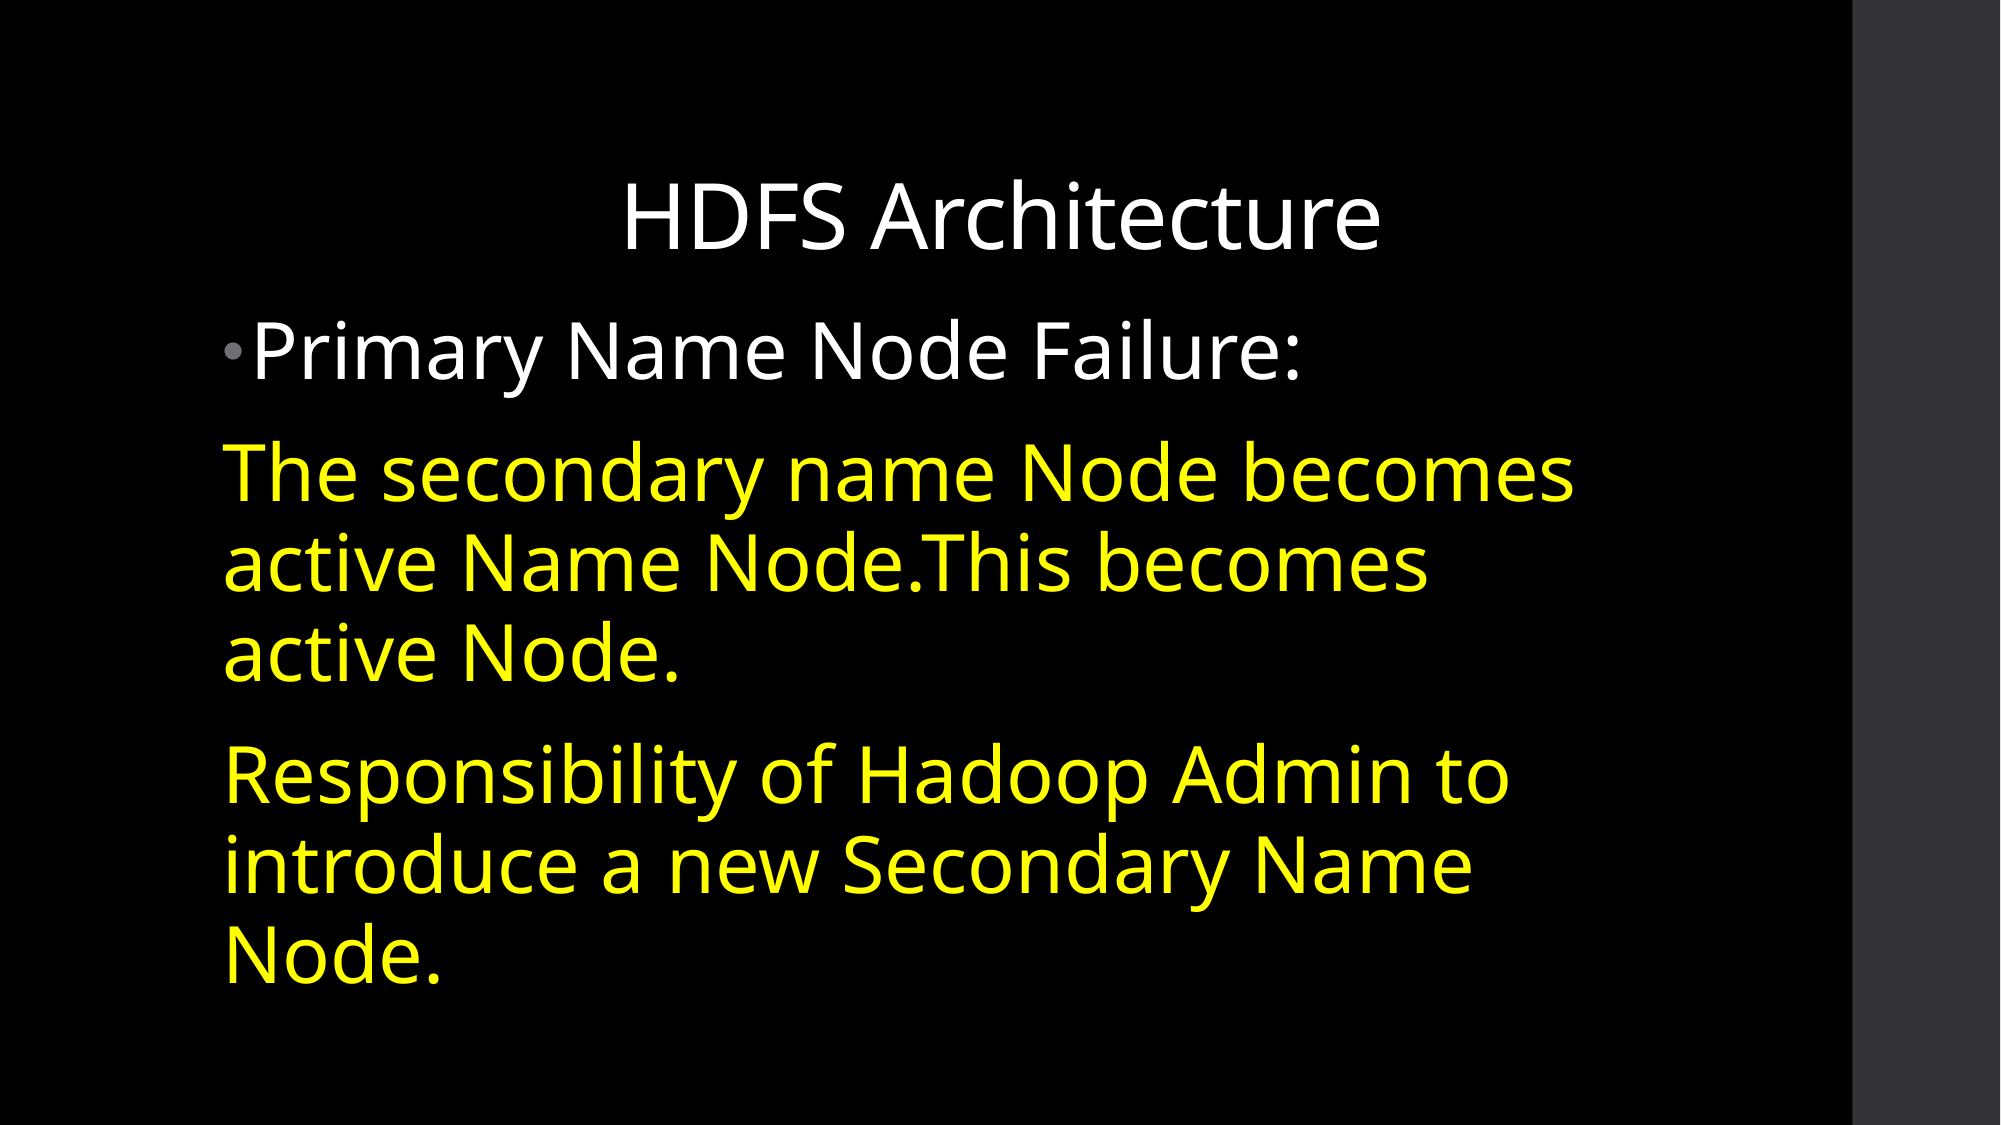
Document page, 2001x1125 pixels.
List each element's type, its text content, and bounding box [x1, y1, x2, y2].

list Primary Name Node Failure: The secondary name Node becomes active Name Node.This becomes active Node. Responsibility of Hadoop Admin to introduce a new Secondary Name Node. [206, 299, 1617, 1014]
title HDFS Architecture [206, 60, 1797, 278]
